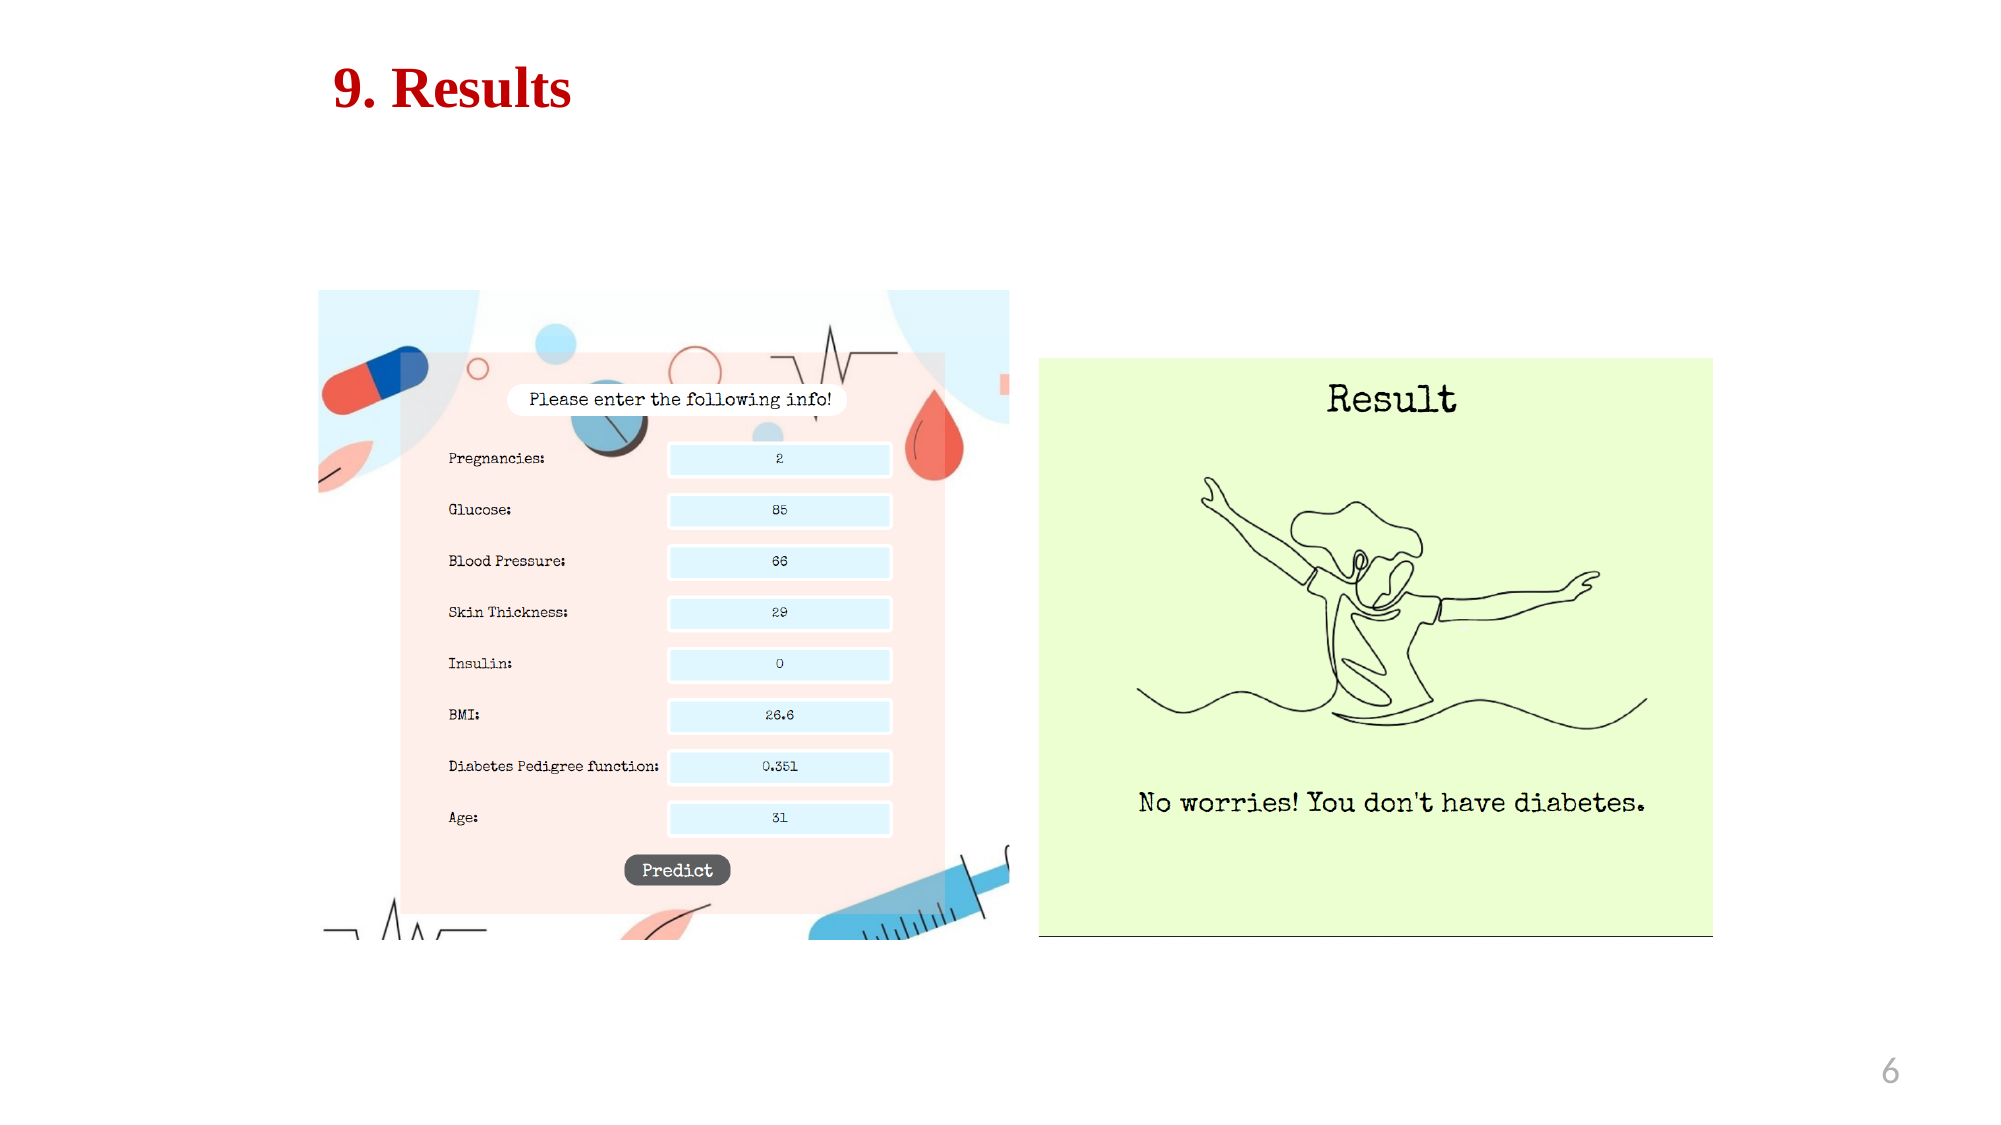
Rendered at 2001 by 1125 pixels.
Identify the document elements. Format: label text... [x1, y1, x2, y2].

text_box 9. Results [318, 36, 1633, 132]
picture [1038, 358, 1713, 938]
slide_number 6 [1440, 1046, 1900, 1092]
picture [318, 290, 1010, 940]
